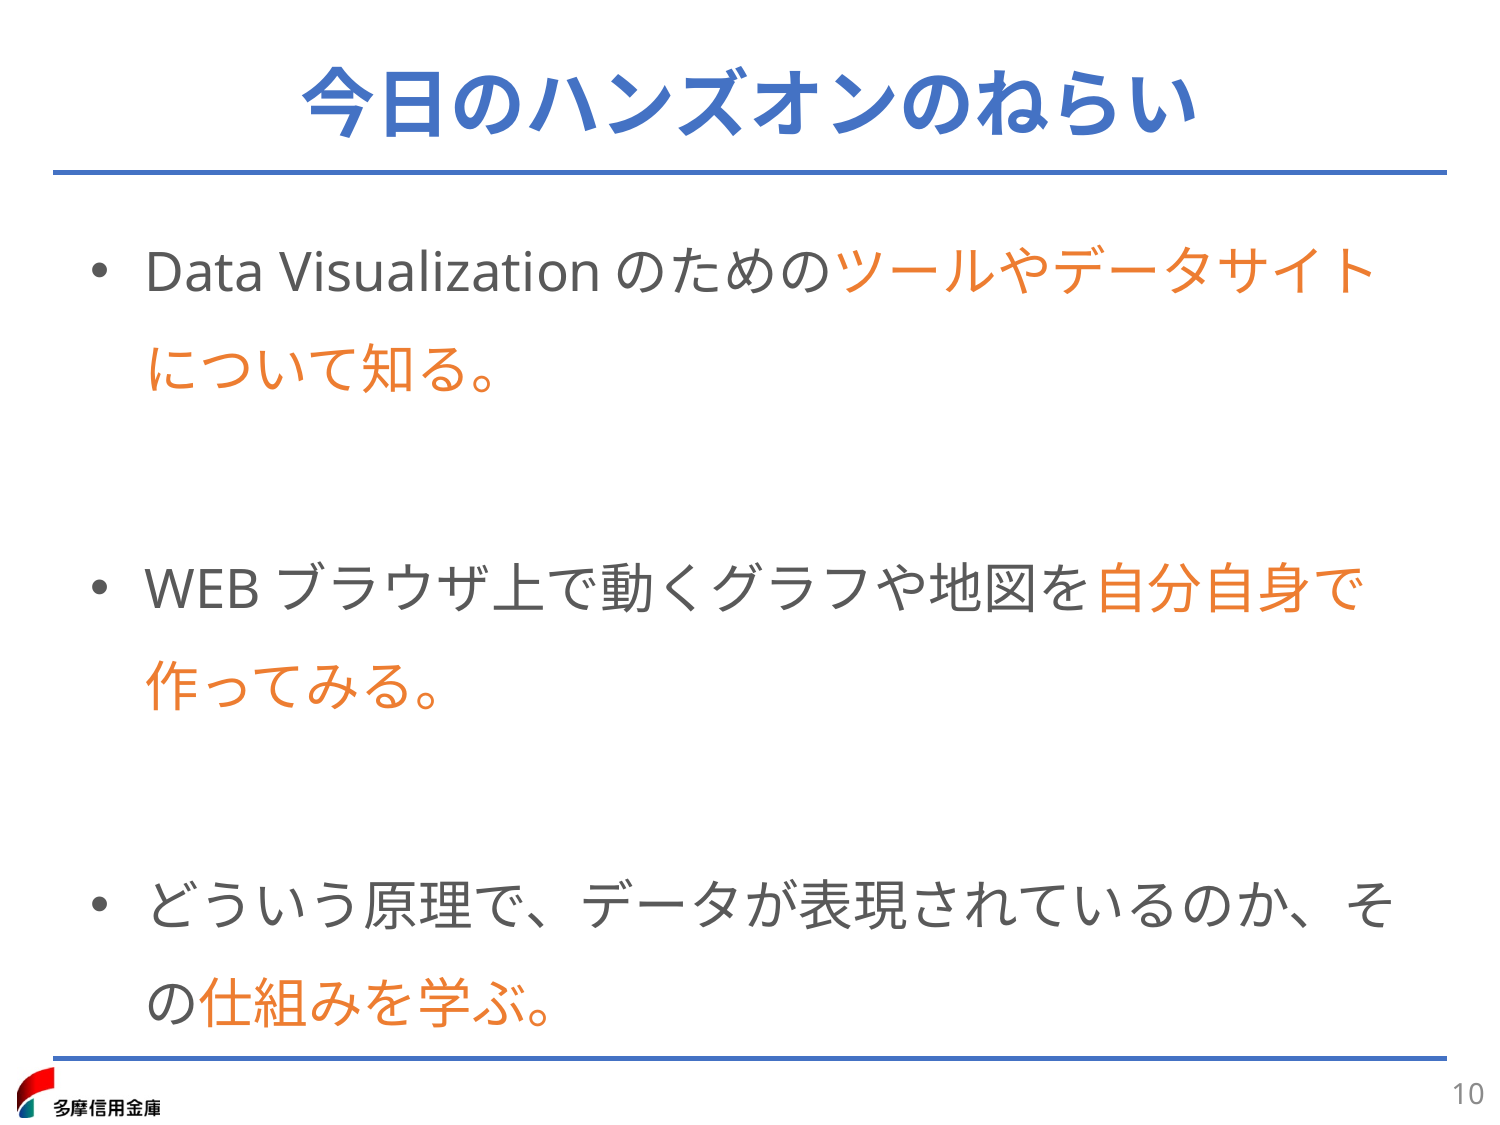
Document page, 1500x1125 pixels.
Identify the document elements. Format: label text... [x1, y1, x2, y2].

title 今日のハンズオンのねらい [75, 19, 1425, 185]
picture [17, 1067, 160, 1118]
slide_number 10 [1149, 1065, 1500, 1125]
list Data Visualizationのためのツールやデータサイトについて知る。 WEBブラウザ上で動くグラフや地図を自分自身で作ってみる。 どういう原理で、データが表現されているのか、その仕組みを学ぶ。 [75, 196, 1425, 1047]
